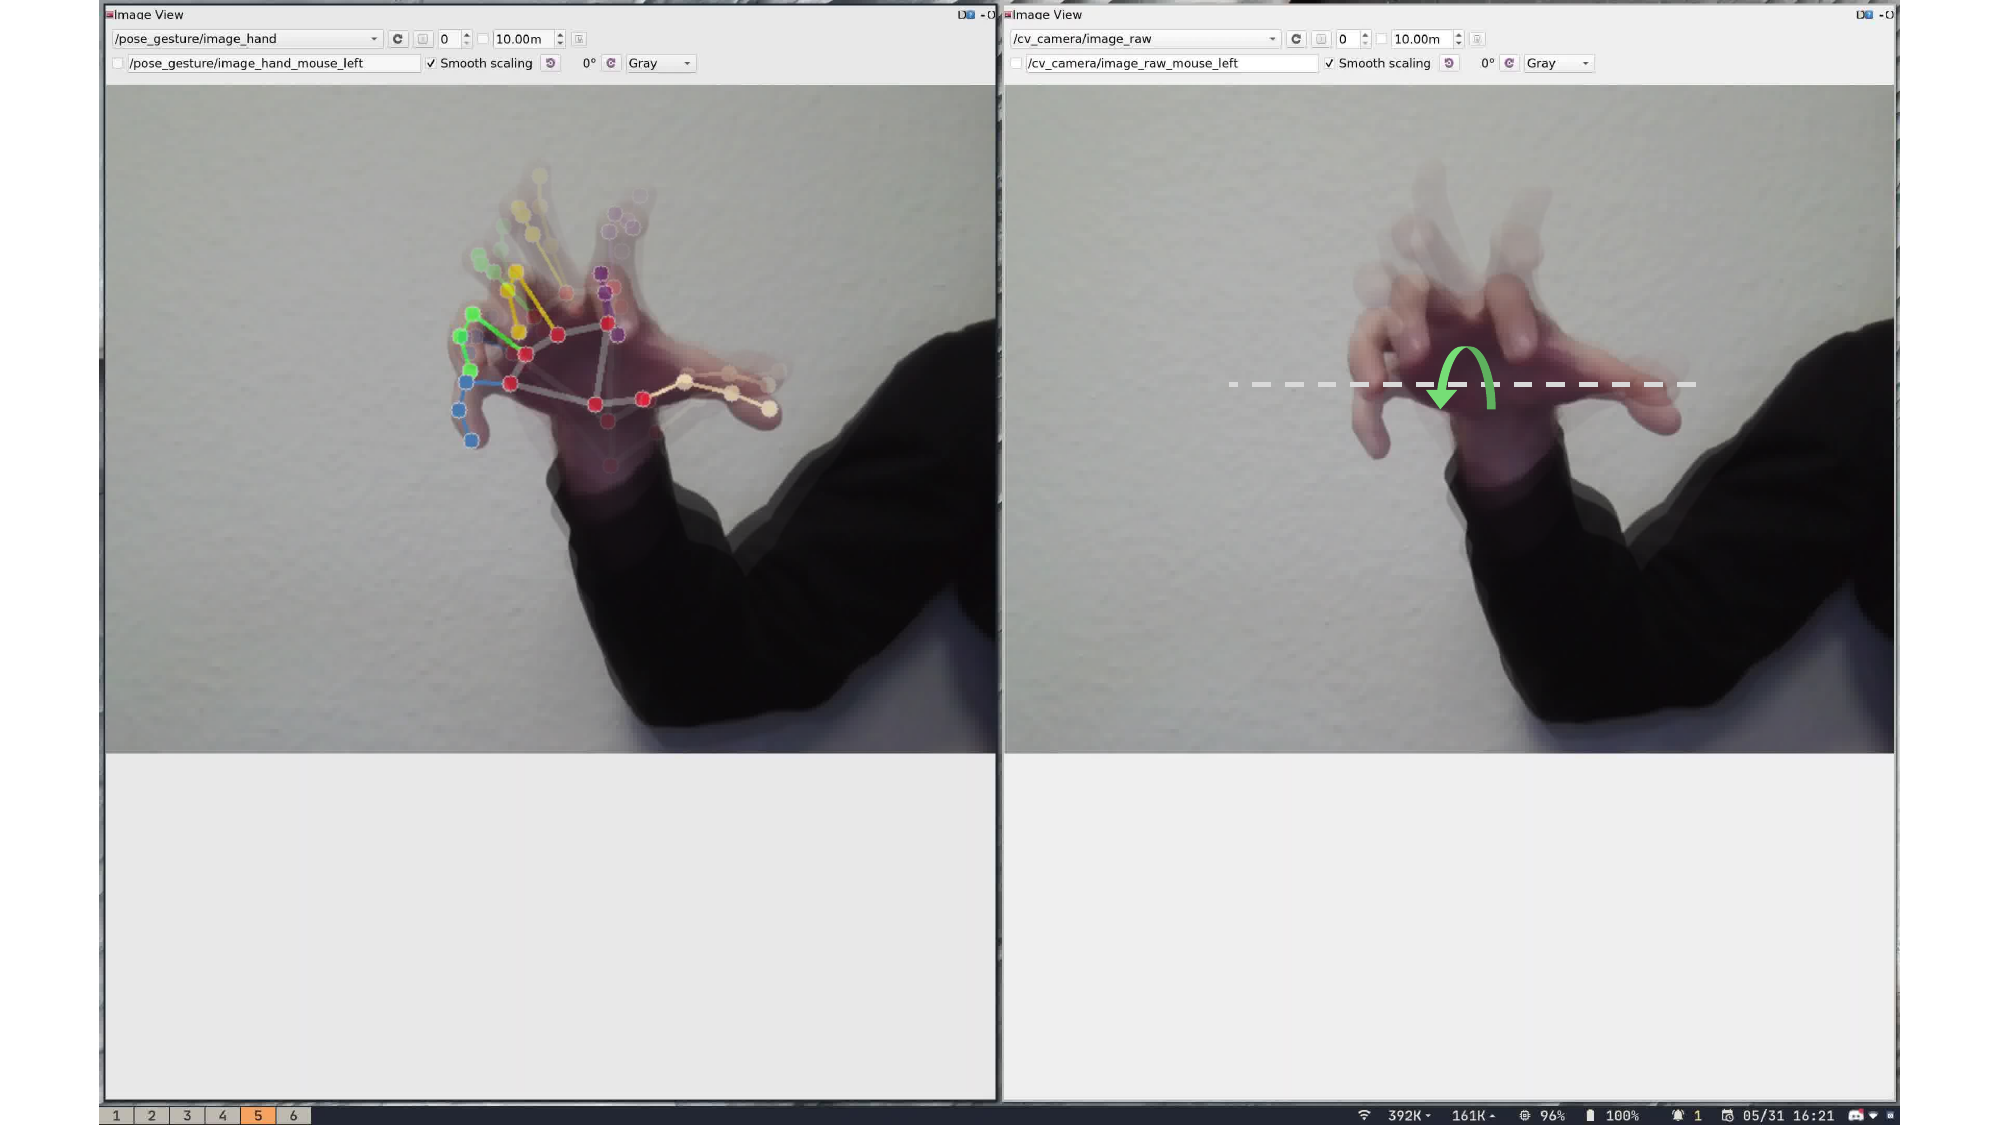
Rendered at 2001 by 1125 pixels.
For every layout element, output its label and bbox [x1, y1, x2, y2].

text_box [99, 0, 1900, 1125]
